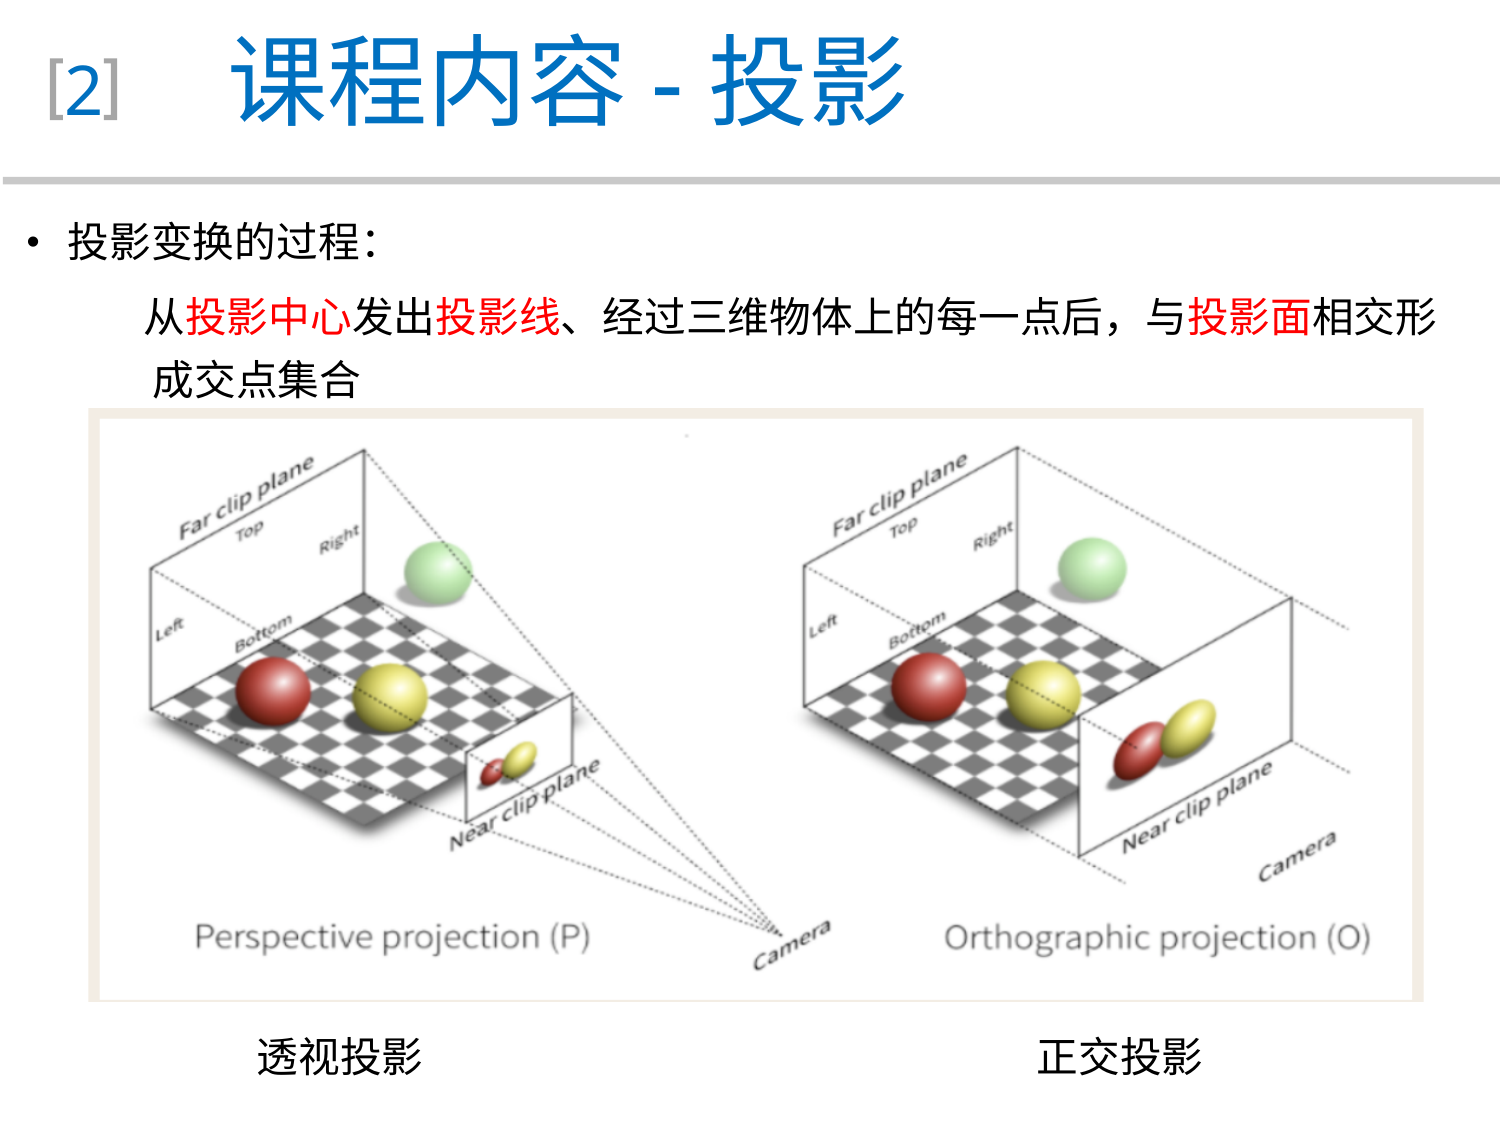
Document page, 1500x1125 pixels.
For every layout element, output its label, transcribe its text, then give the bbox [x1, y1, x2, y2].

list 投影变换的过程： 从投影中心发出投影线、经过三维物体上的每一点后，与投影面相交形 成交点集合 [11, 196, 1469, 903]
text_box [103, 58, 117, 121]
text_box 透视投影 [241, 1023, 439, 1088]
text_box 课程内容-投影 [117, 11, 1019, 147]
picture [88, 408, 1424, 1002]
text_box [1, 175, 1500, 186]
text_box [49, 58, 63, 121]
text_box 正交投影 [1021, 1023, 1219, 1088]
text_box 2 [49, 41, 117, 137]
